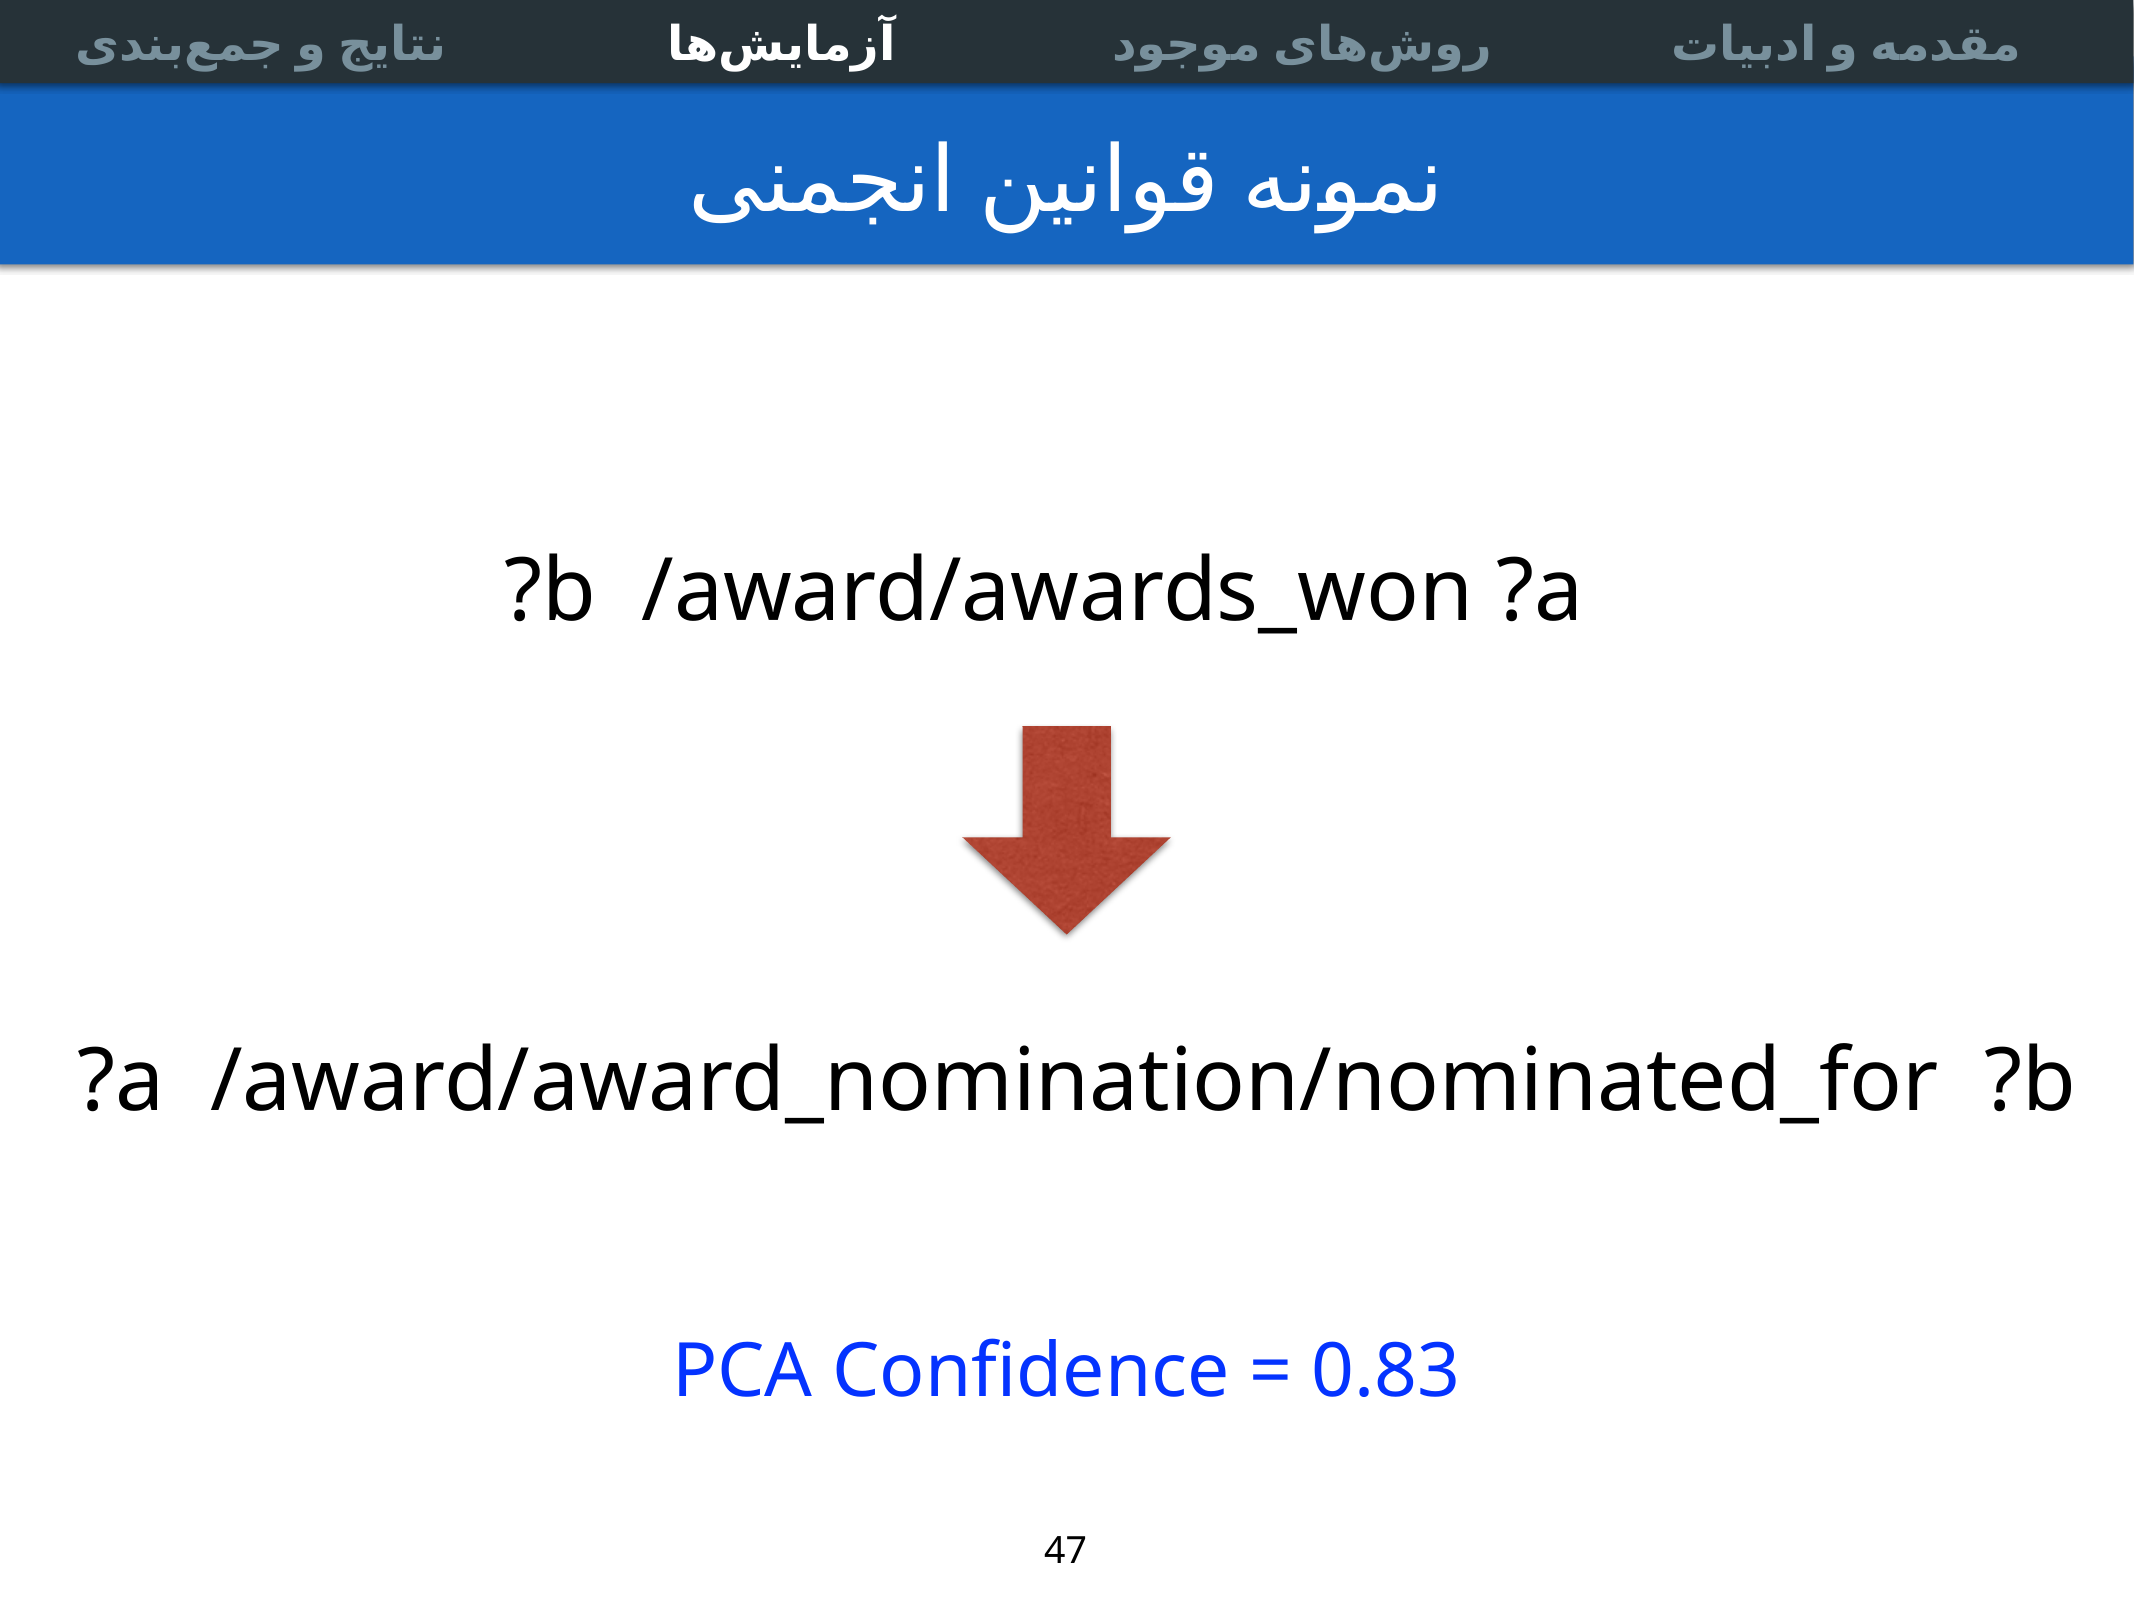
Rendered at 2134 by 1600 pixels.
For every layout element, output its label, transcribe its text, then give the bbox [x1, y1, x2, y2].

text_box PCA Confidence = 0.83 [663, 1313, 1470, 1420]
text_box مقدمه و ادبیات [1561, 4, 2132, 79]
text_box آزمایش‌ها [521, 4, 1041, 79]
text_box روش‌های موجود [1041, 4, 1561, 79]
text_box ?b /award/awards_won ?a [473, 524, 1660, 647]
slide_number 47 [1034, 1517, 1097, 1581]
title نمونه قوانین انجمنی [155, 83, 1978, 267]
text_box نتایج و جمع‌بندی [1, 4, 521, 79]
text_box [962, 726, 1171, 935]
text_box ?a /award/award_nomination/nominated_for ?b [46, 1014, 2085, 1137]
